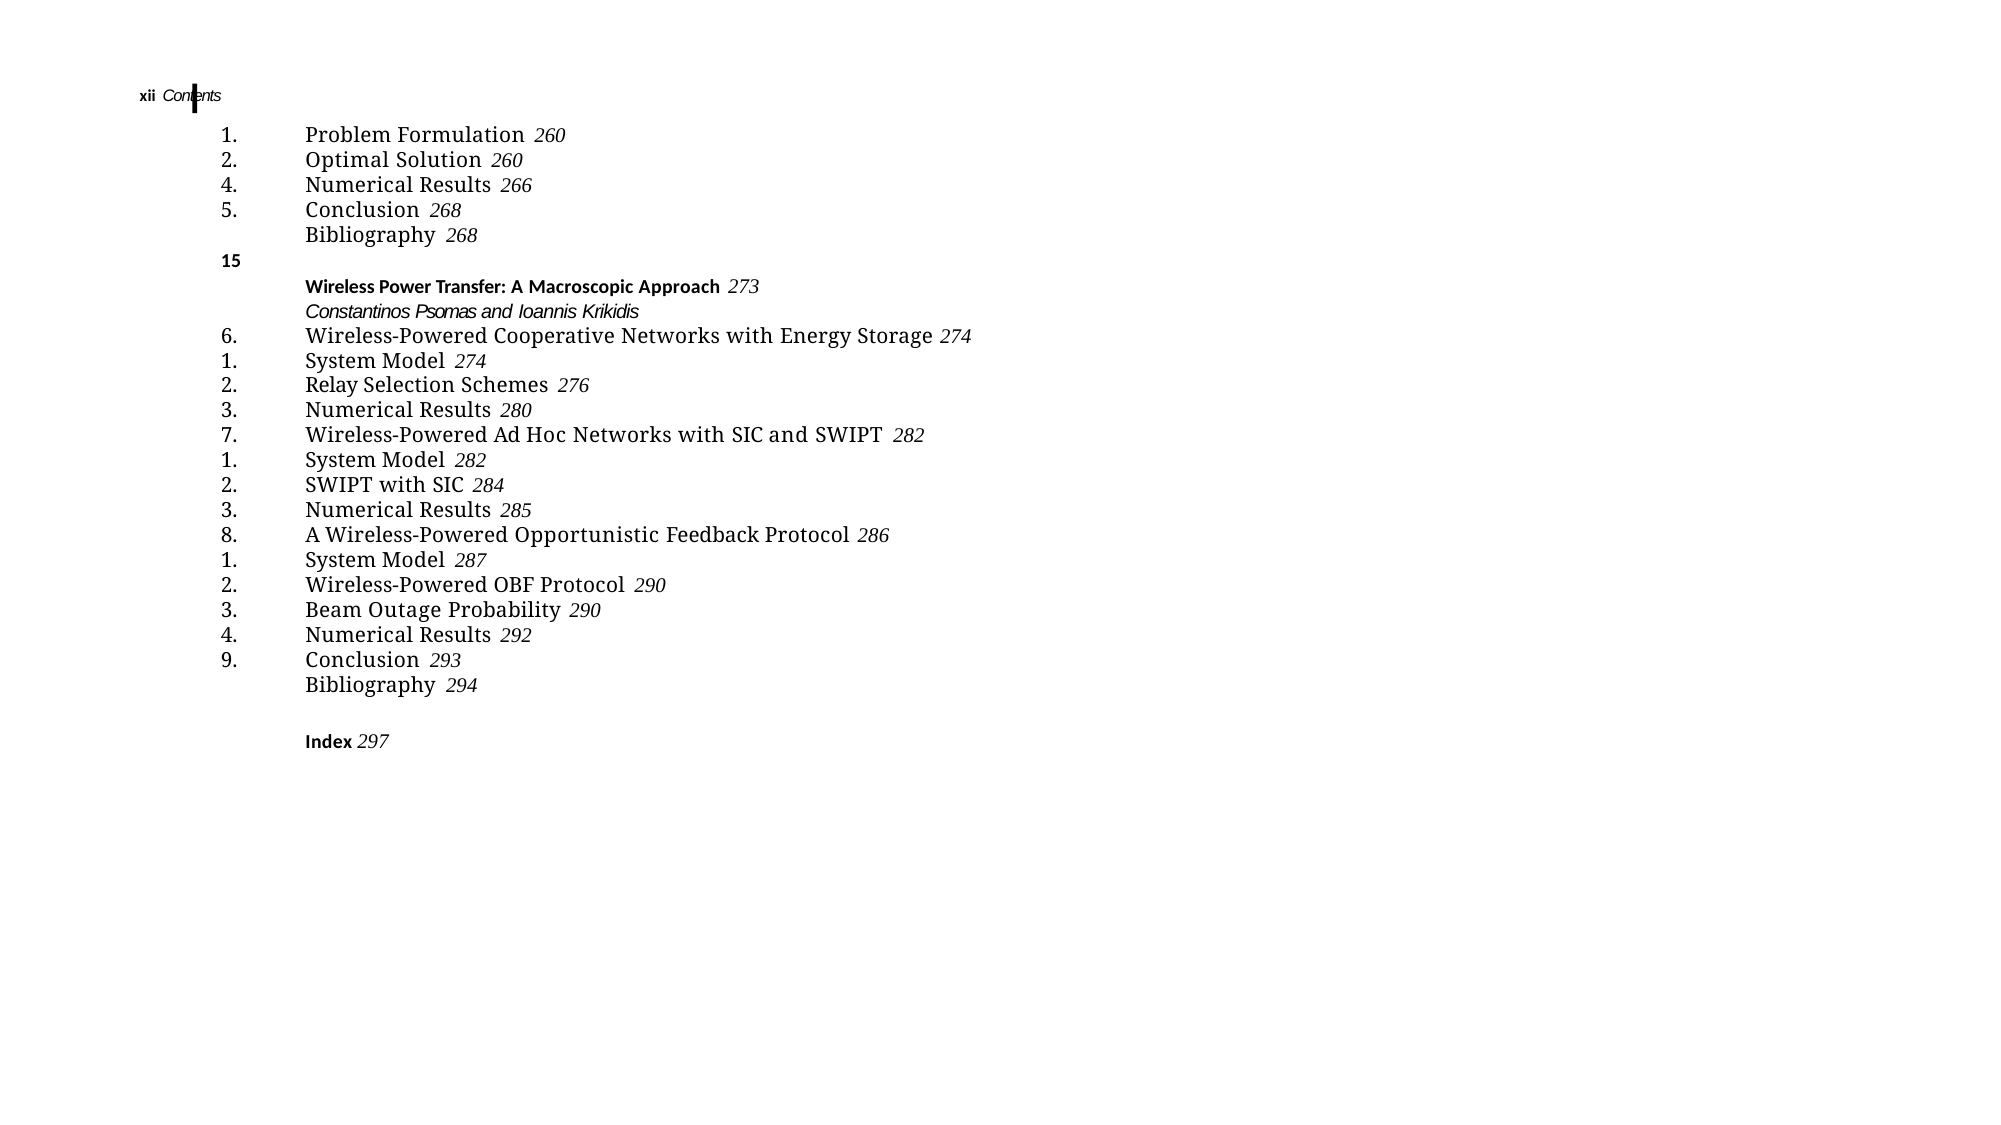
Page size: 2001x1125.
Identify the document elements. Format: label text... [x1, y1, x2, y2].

text_box Problem Formulation 260 Optimal Solution 260 Numerical Results 266 Conclusion 268 Bibliography 268 Wireless Power Transfer: A Macroscopic Approach 273 Constantinos Psomas and Ioannis Krikidis Wireless-Powered Cooperative Networks with Energy Storage 274 System Model 274 Relay Selection Schemes 276 Numerical Results 280 Wireless-Powered Ad Hoc Networks with SIC and SWIPT 282 System Model 282 SWIPT with SIC 284 Numerical Results 285 A Wireless-Powered Opportunistic Feedback Protocol 286 System Model 287 Wireless-Powered OBF Protocol 290 Beam Outage Probability 290 Numerical Results 292 Conclusion 293 Bibliography 294 Index 297 [218, 120, 1726, 753]
text_box [192, 105, 198, 114]
text_box xii Contents [137, 83, 361, 105]
